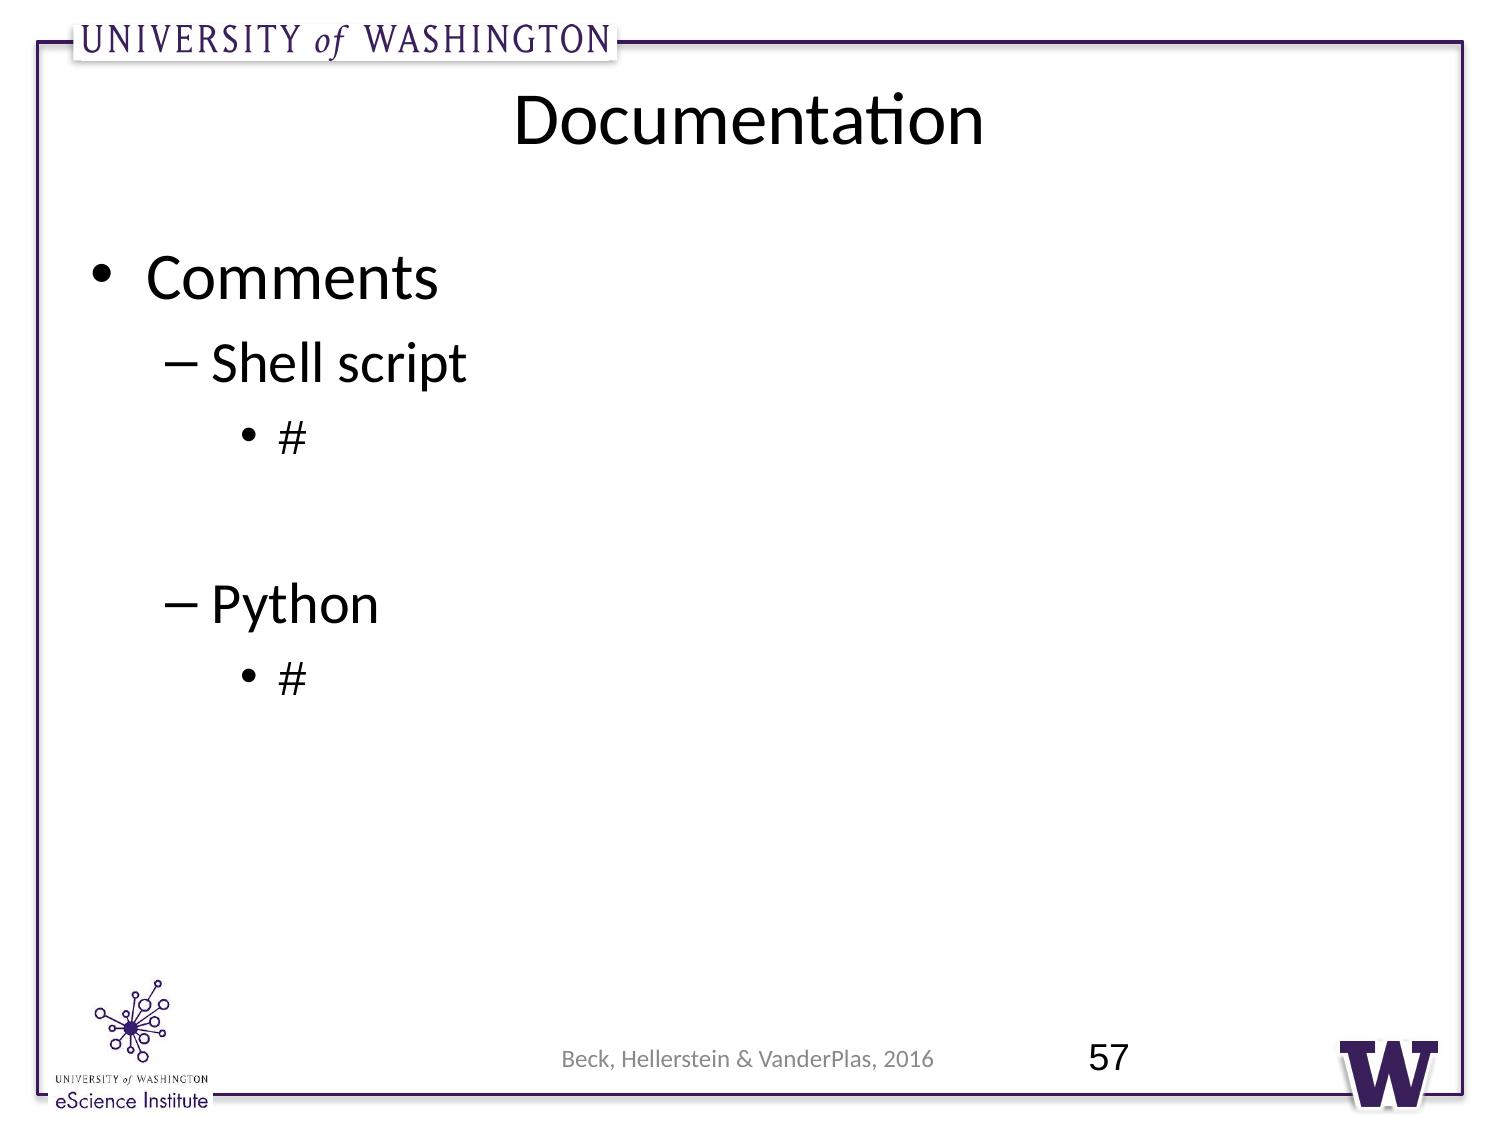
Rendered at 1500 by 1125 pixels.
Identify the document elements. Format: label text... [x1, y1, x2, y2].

title Documentation [75, 62, 1425, 200]
picture [81, 24, 609, 61]
picture [1340, 1041, 1438, 1107]
list Comments Shell script # Python # [75, 224, 1425, 975]
slide_number 57 [1073, 1025, 1300, 1085]
picture [48, 978, 213, 1113]
footer Beck, Hellerstein & VanderPlas, 2016 [510, 1027, 986, 1088]
